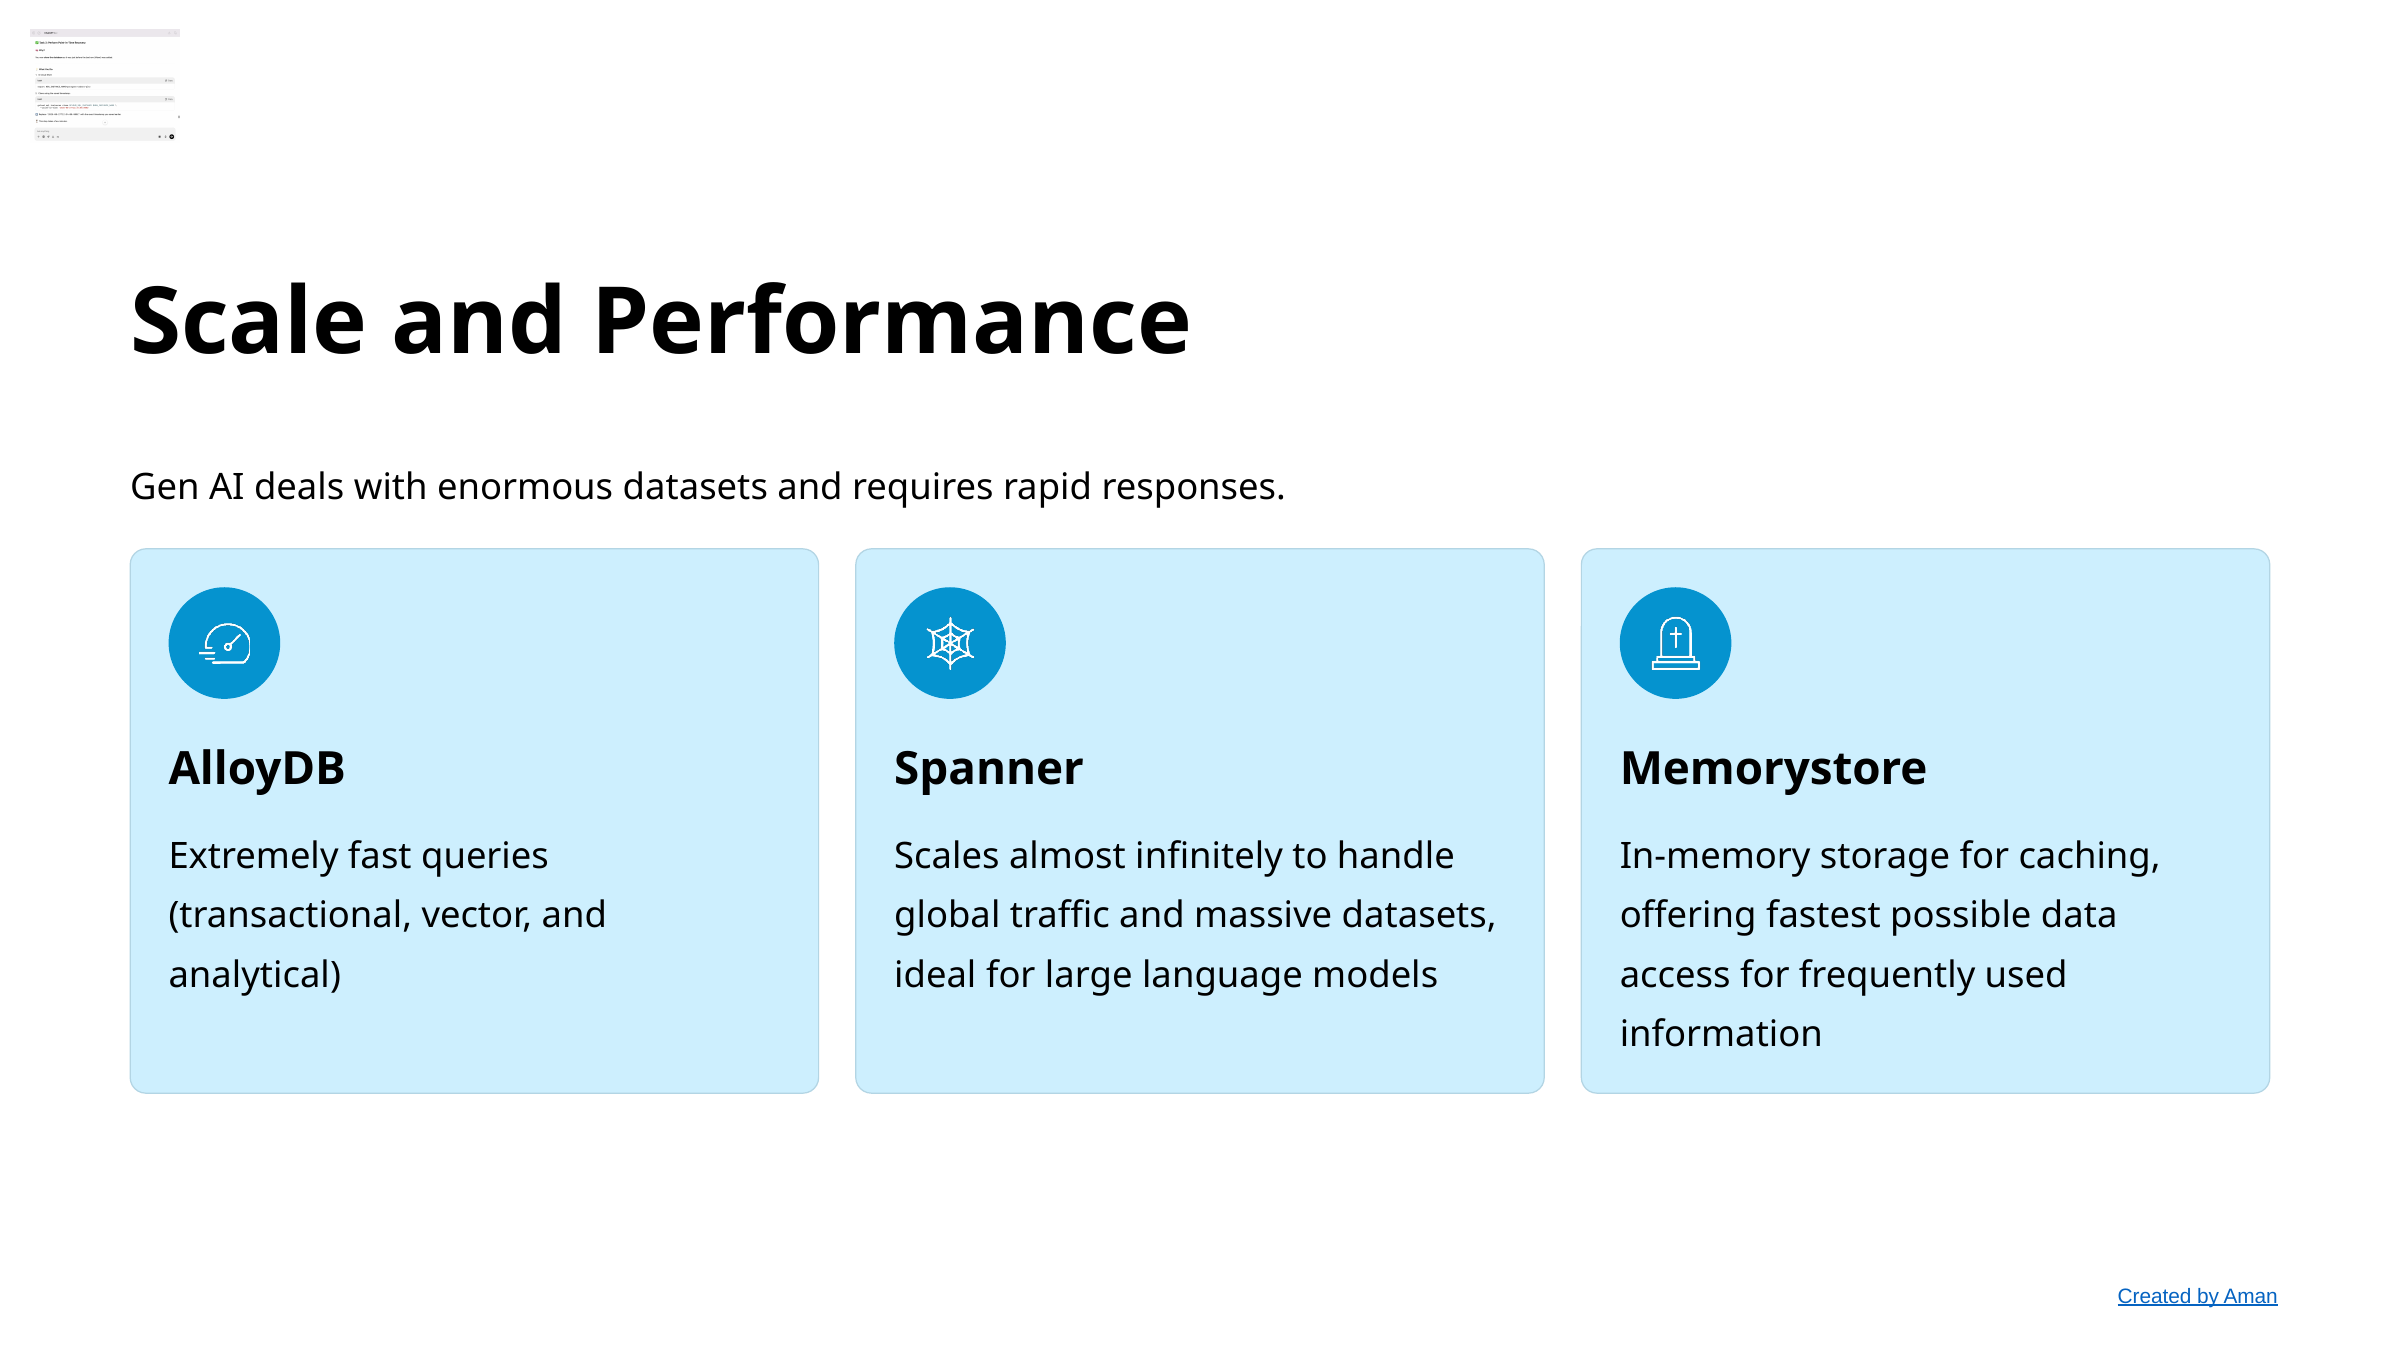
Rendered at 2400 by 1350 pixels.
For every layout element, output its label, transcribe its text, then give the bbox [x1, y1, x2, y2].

picture [1671, 628, 1680, 647]
text_box Scales almost infinitely to handle global traffic and massive datasets, ideal for large language models [894, 816, 1506, 1055]
text_box AlloyDB [168, 736, 634, 795]
picture [964, 630, 972, 656]
text_box [1581, 548, 2270, 1094]
picture [29, 29, 180, 143]
picture [931, 631, 937, 656]
picture [213, 659, 247, 663]
text_box In-memory storage for caching, offering fastest possible data access for frequently used information [1619, 816, 2232, 1055]
text_box [168, 587, 281, 699]
text_box [855, 548, 1545, 1094]
picture [955, 636, 962, 651]
picture [225, 643, 231, 650]
text_box Created by Aman [2102, 1275, 2293, 1315]
text_box Scale and Performance [130, 256, 1125, 373]
picture [1652, 628, 1700, 669]
text_box Extremely fast queries (transactional, vector, and analytical) [168, 816, 781, 996]
text_box [1619, 587, 1732, 699]
text_box [130, 548, 819, 1094]
text_box Spanner [894, 736, 1360, 795]
text_box Memorystore [1619, 736, 2085, 795]
text_box Gen AI deals with enormous datasets and requires rapid responses. [130, 447, 2270, 507]
text_box [894, 587, 1006, 699]
picture [947, 618, 956, 669]
picture [940, 637, 946, 650]
